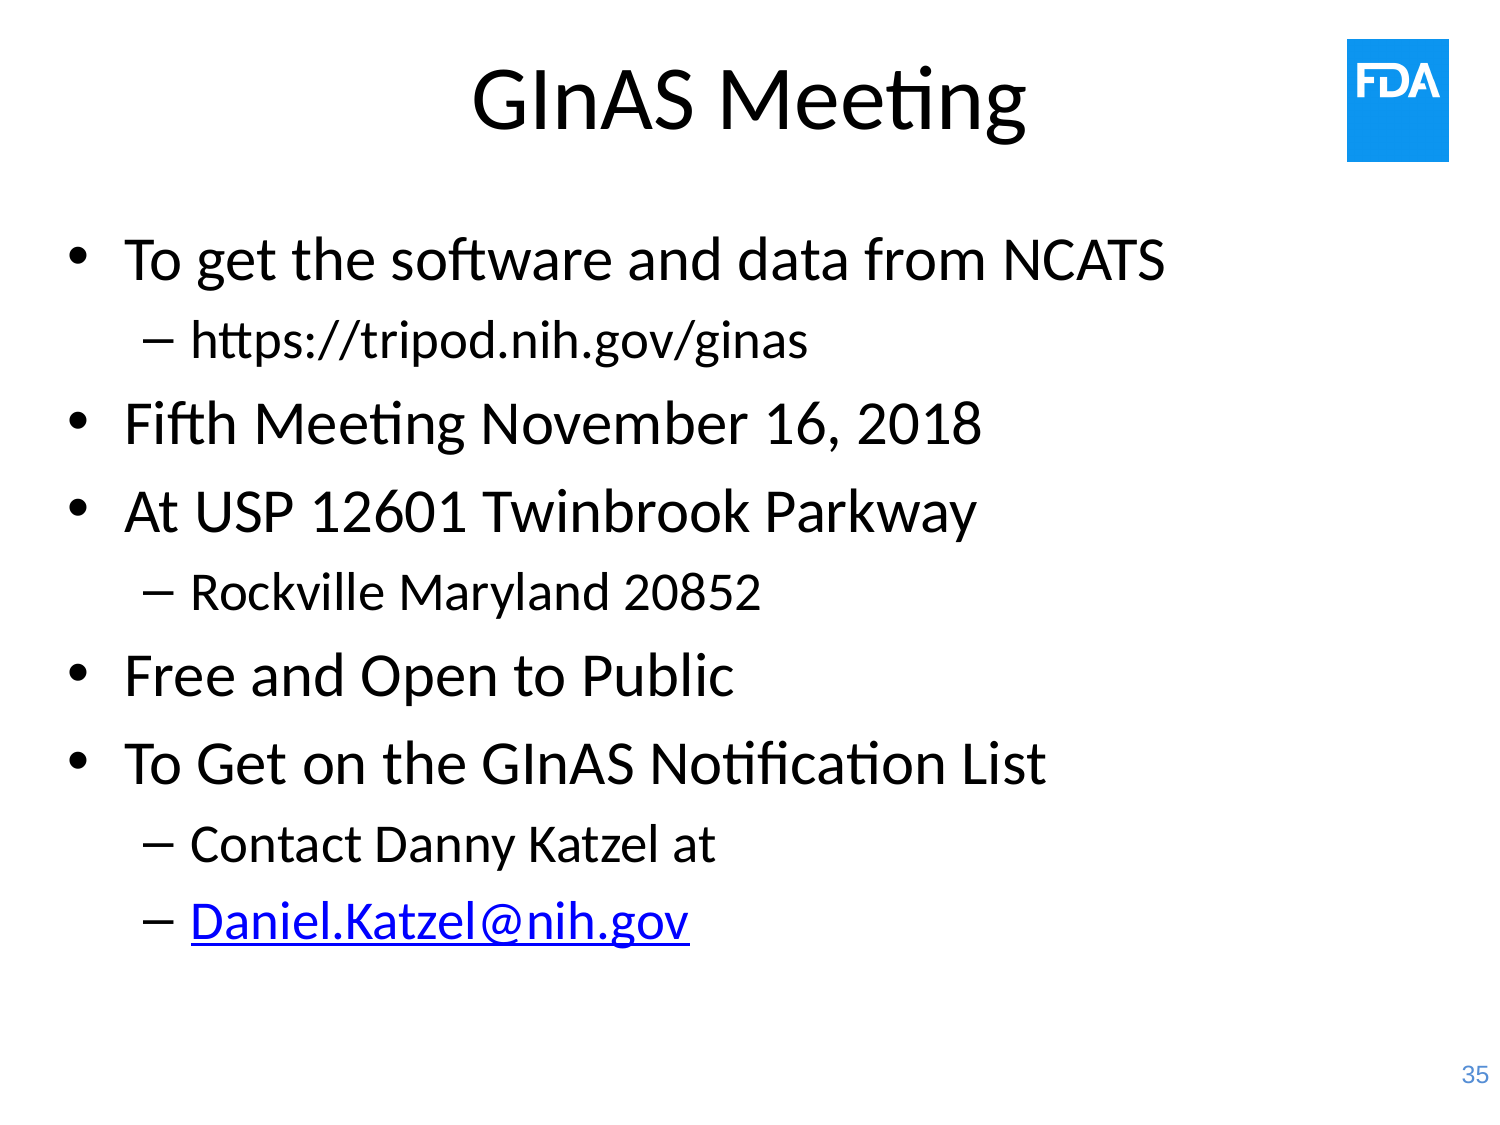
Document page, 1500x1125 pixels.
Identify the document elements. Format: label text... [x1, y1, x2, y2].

list To get the software and data from NCATS https://tripod.nih.gov/ginas Fifth Meeting November 16, 2018 At USP 12601 Twinbrook Parkway Rockville Maryland 20852 Free and Open to Public To Get on the GInAS Notification List Contact Danny Katzel at Daniel.Katzel@nih.gov [52, 210, 1448, 961]
title GInAS Meeting [52, 17, 1448, 170]
